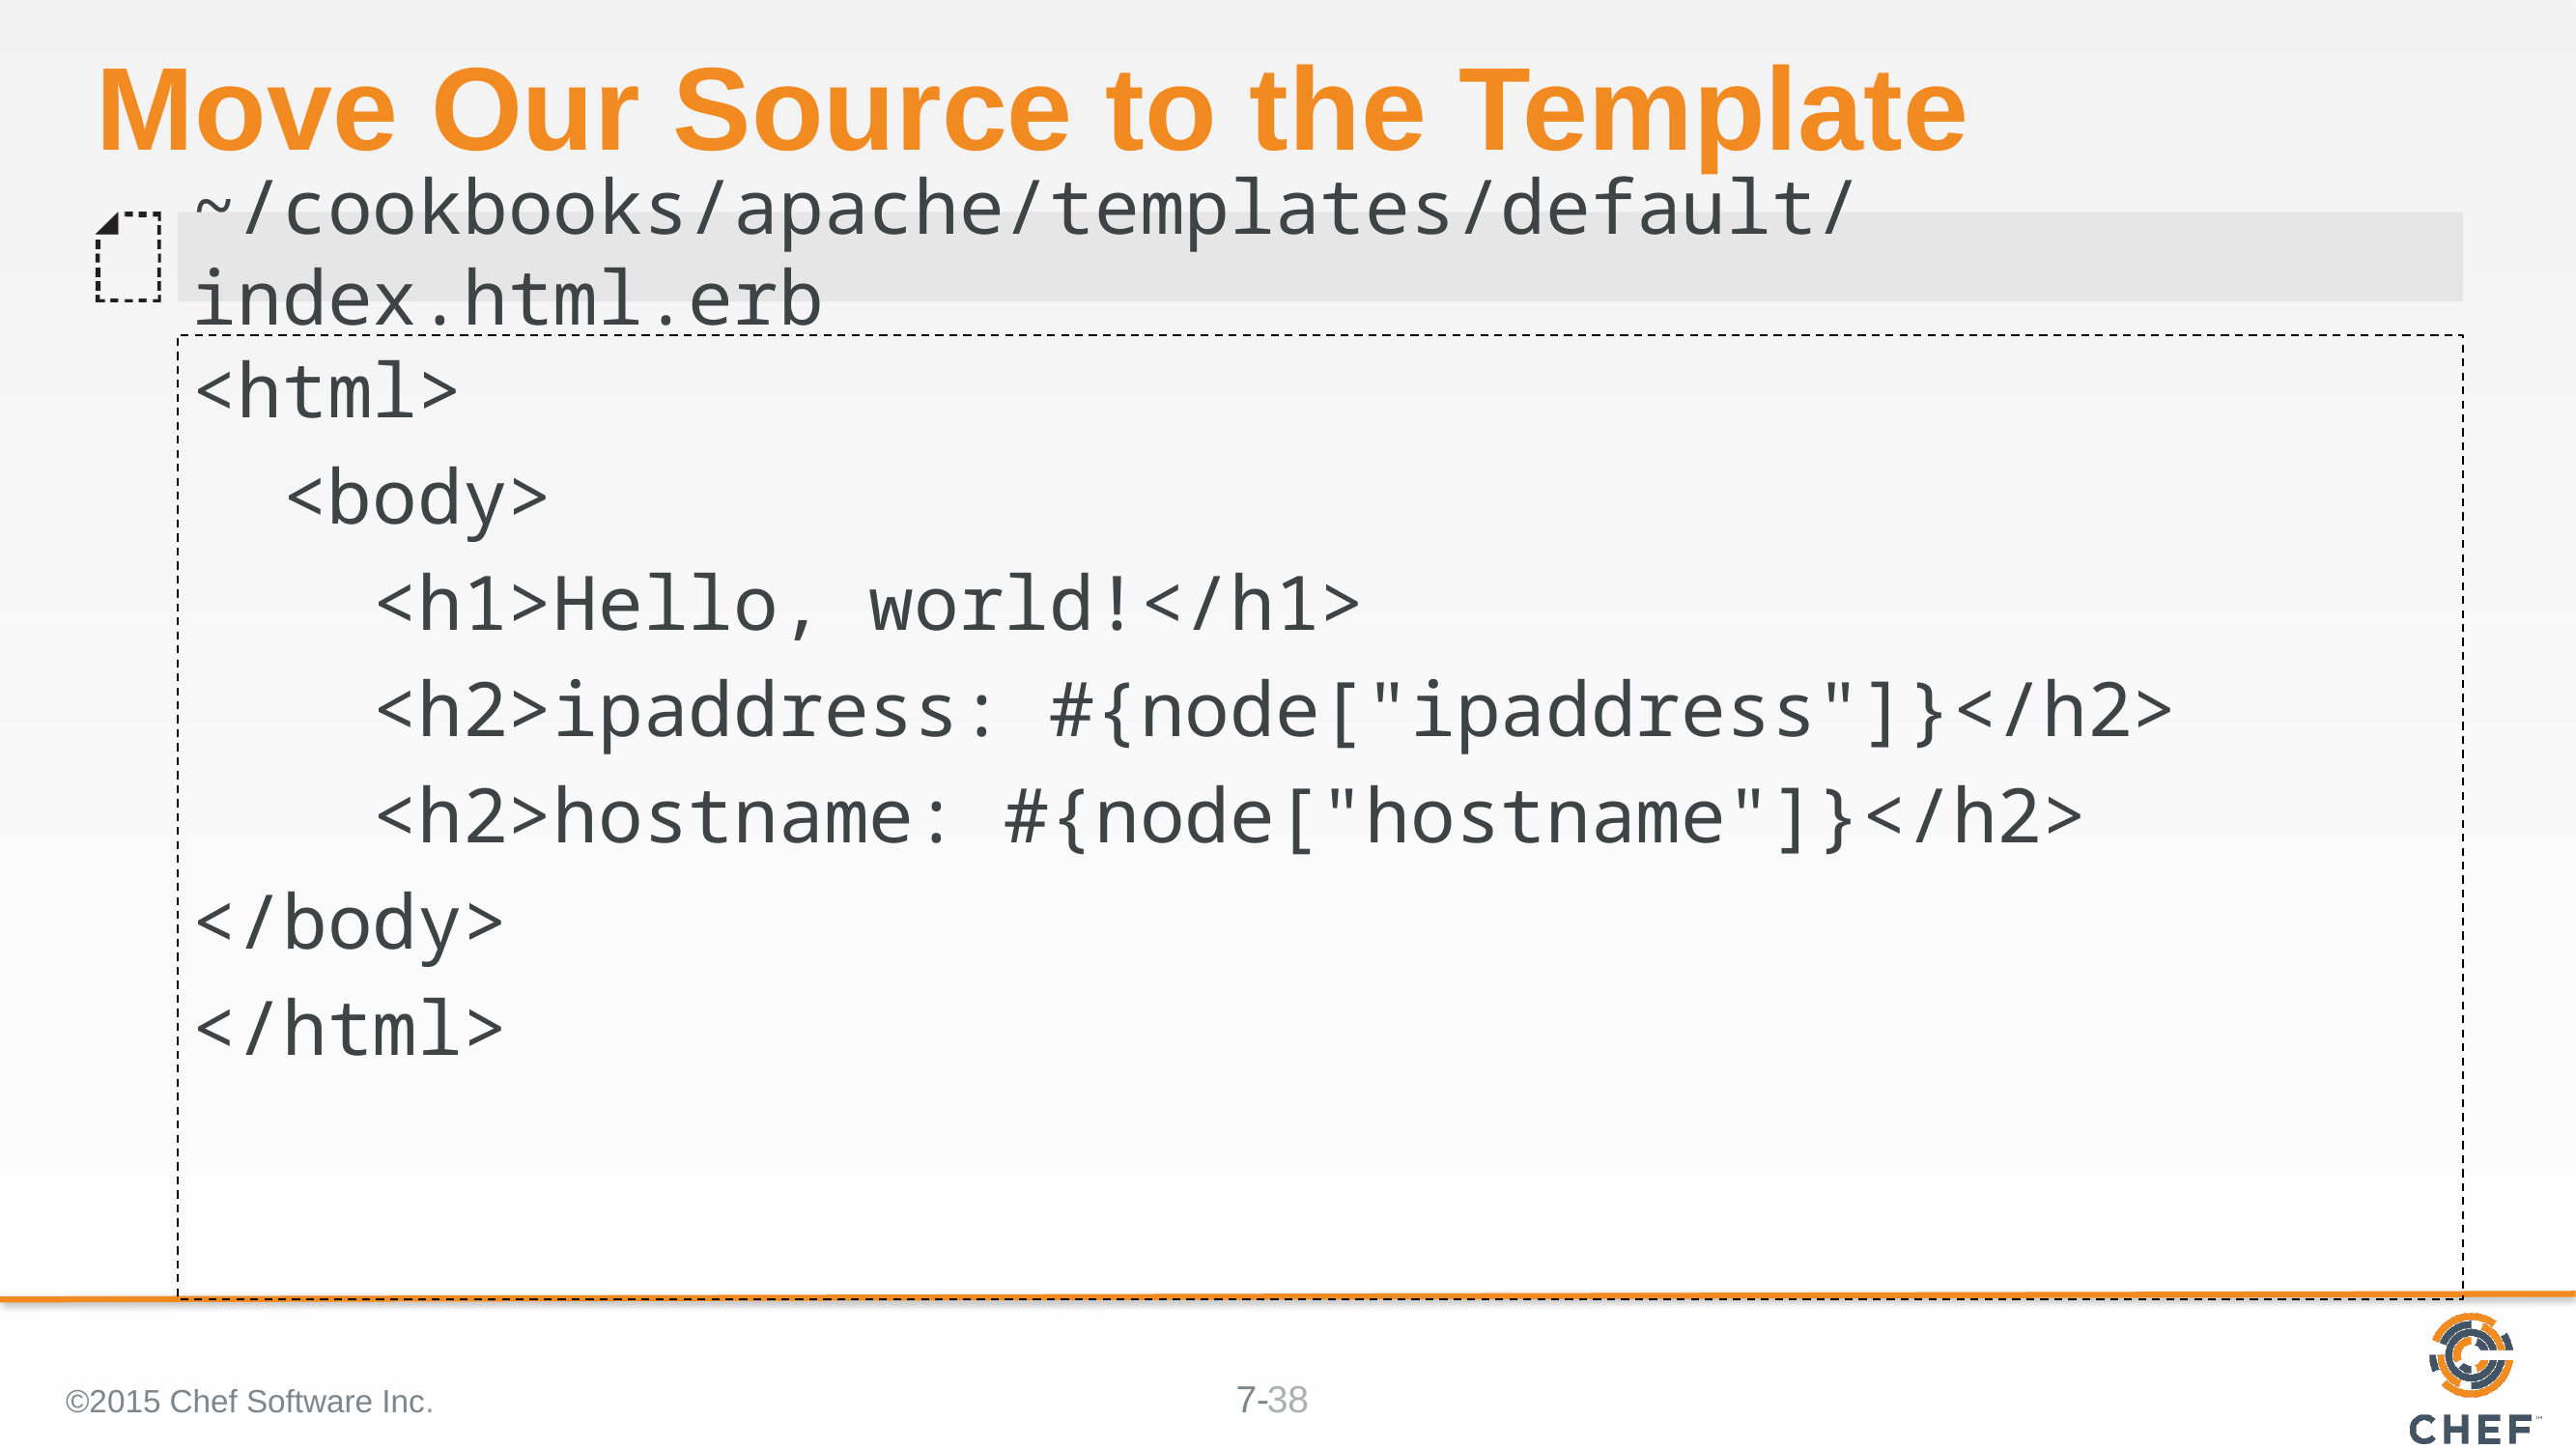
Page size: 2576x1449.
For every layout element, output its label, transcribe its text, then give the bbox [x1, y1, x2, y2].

slide_number 38 [998, 1359, 1578, 1437]
list ~/cookbooks/apache/templates/default/index.html.erb [177, 212, 2463, 302]
picture [2399, 1297, 2550, 1449]
title Move Our Source to the Template [96, 48, 2463, 180]
list <html> <body> <h1>Hello, world!</h1> <h2>ipaddress: #{node["ipaddress"]}</h2> <h2>hostname: #{node["hostname"]}</h2> </body> </html> [177, 334, 2464, 1300]
footer ©2015 Chef Software Inc. [51, 1359, 952, 1440]
